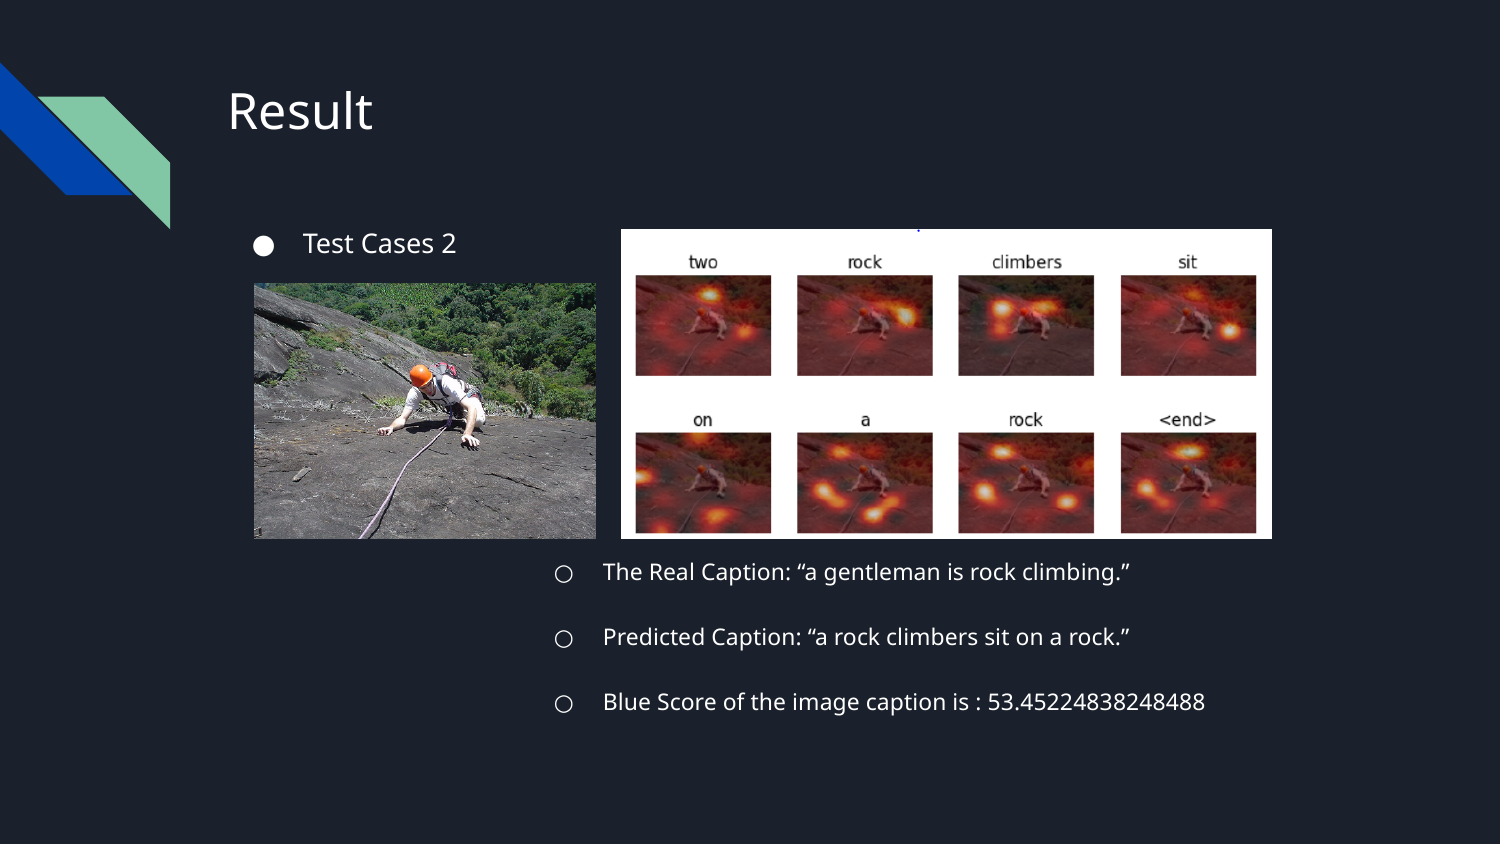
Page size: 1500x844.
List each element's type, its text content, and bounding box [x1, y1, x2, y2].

title Result [212, 64, 1368, 174]
picture [620, 228, 1272, 539]
list Test Cases 2 The Real Caption: “a gentleman is rock climbing.” Predicted Caption: “a rock climbers sit on a rock.” Blue Score of the image caption is : 53.45224838248488 [212, 174, 1368, 829]
picture [254, 282, 596, 539]
